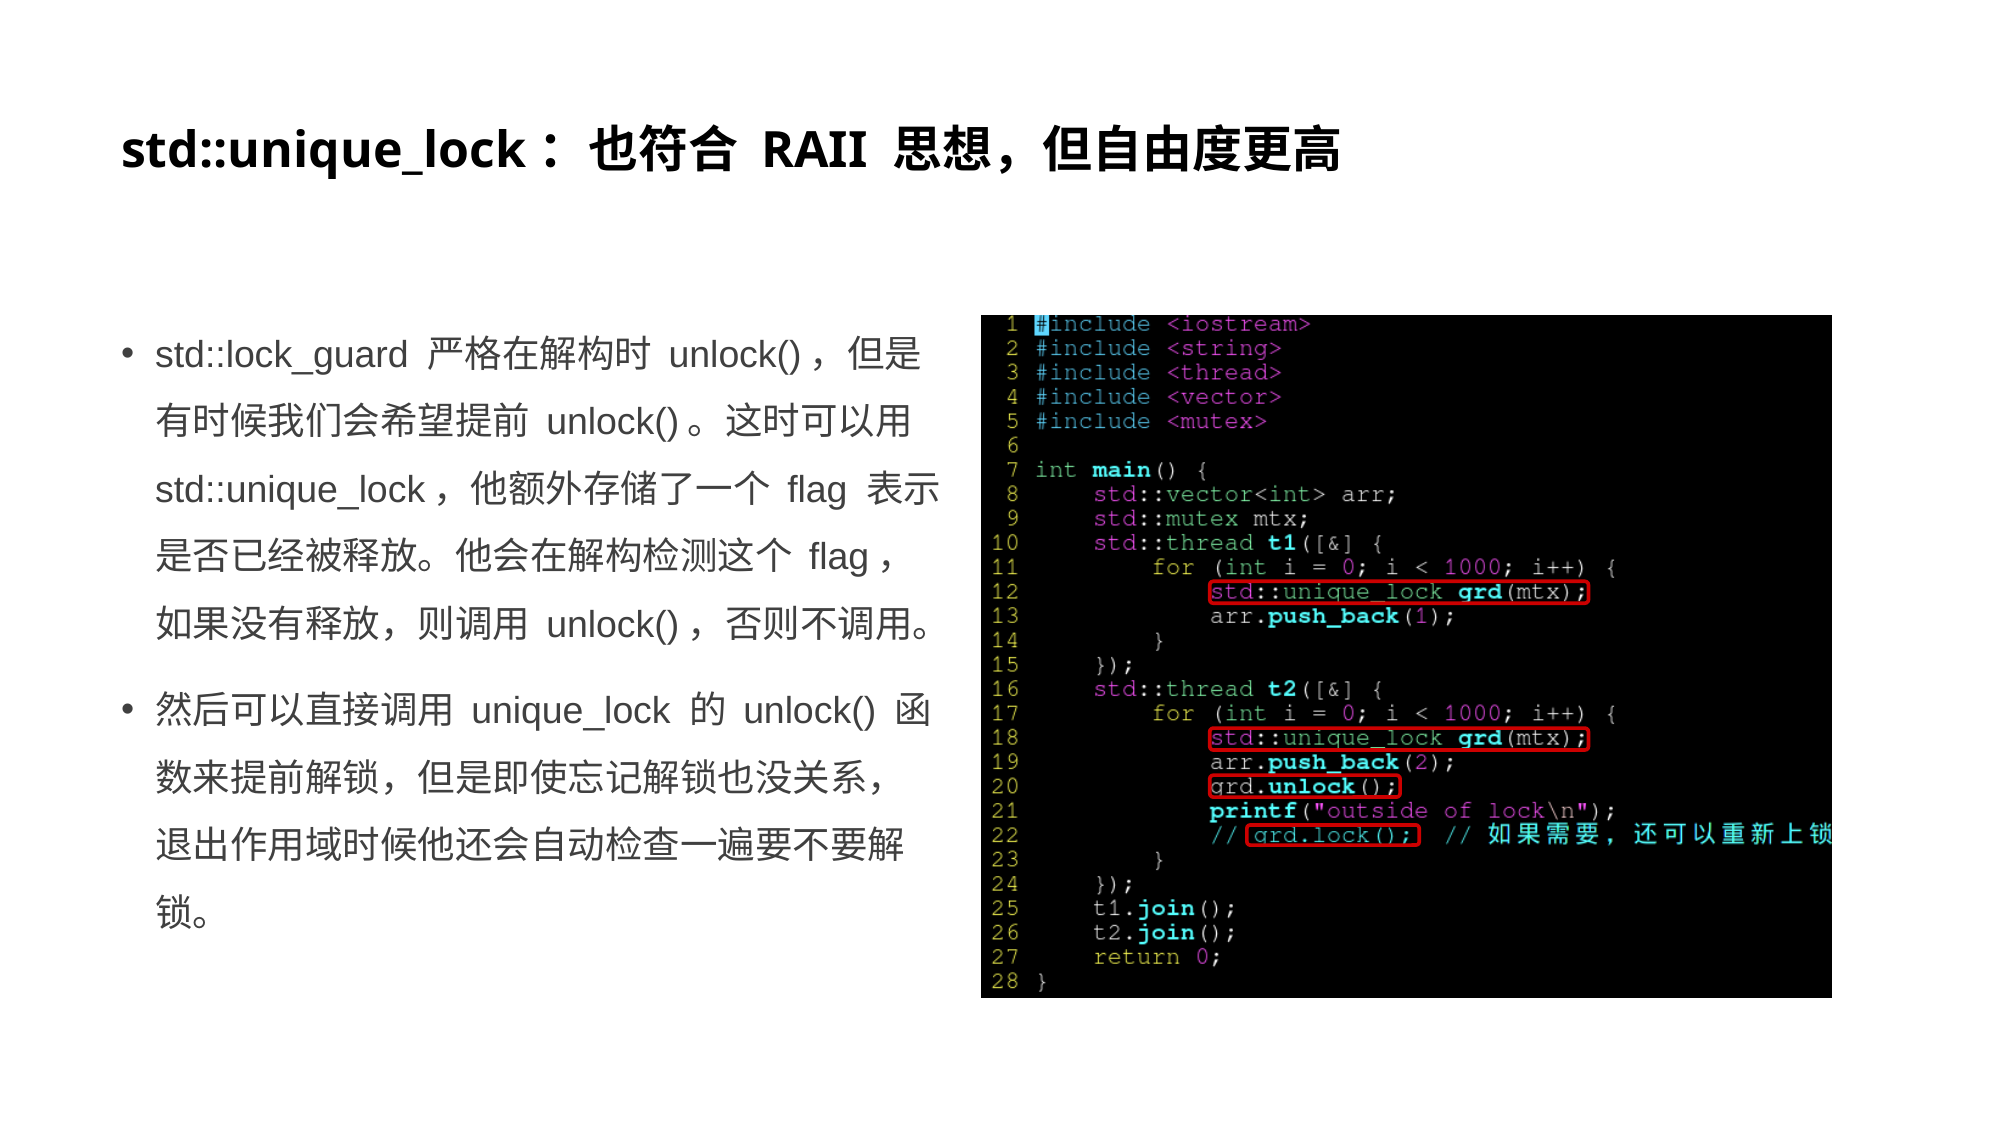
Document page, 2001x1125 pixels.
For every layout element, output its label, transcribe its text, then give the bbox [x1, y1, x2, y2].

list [981, 315, 1832, 998]
title std::unique_lock：也符合 RAII 思想，但自由度更高 [106, 42, 1832, 260]
list std::lock_guard 严格在解构时 unlock()，但是有时候我们会希望提前 unlock()。这时可以用 std::unique_lock，他额外存储了一个 flag 表示是否已经被释放。他会在解构检测这个 flag，如果没有释放，则调用 unlock()，否则不调用。 然后可以直接调用 unique_lock 的 unlock() 函数来提前解锁，但是即使忘记解锁也没关系，退出作用域时候他还会自动检查一遍要不要解锁。 [106, 299, 957, 1014]
